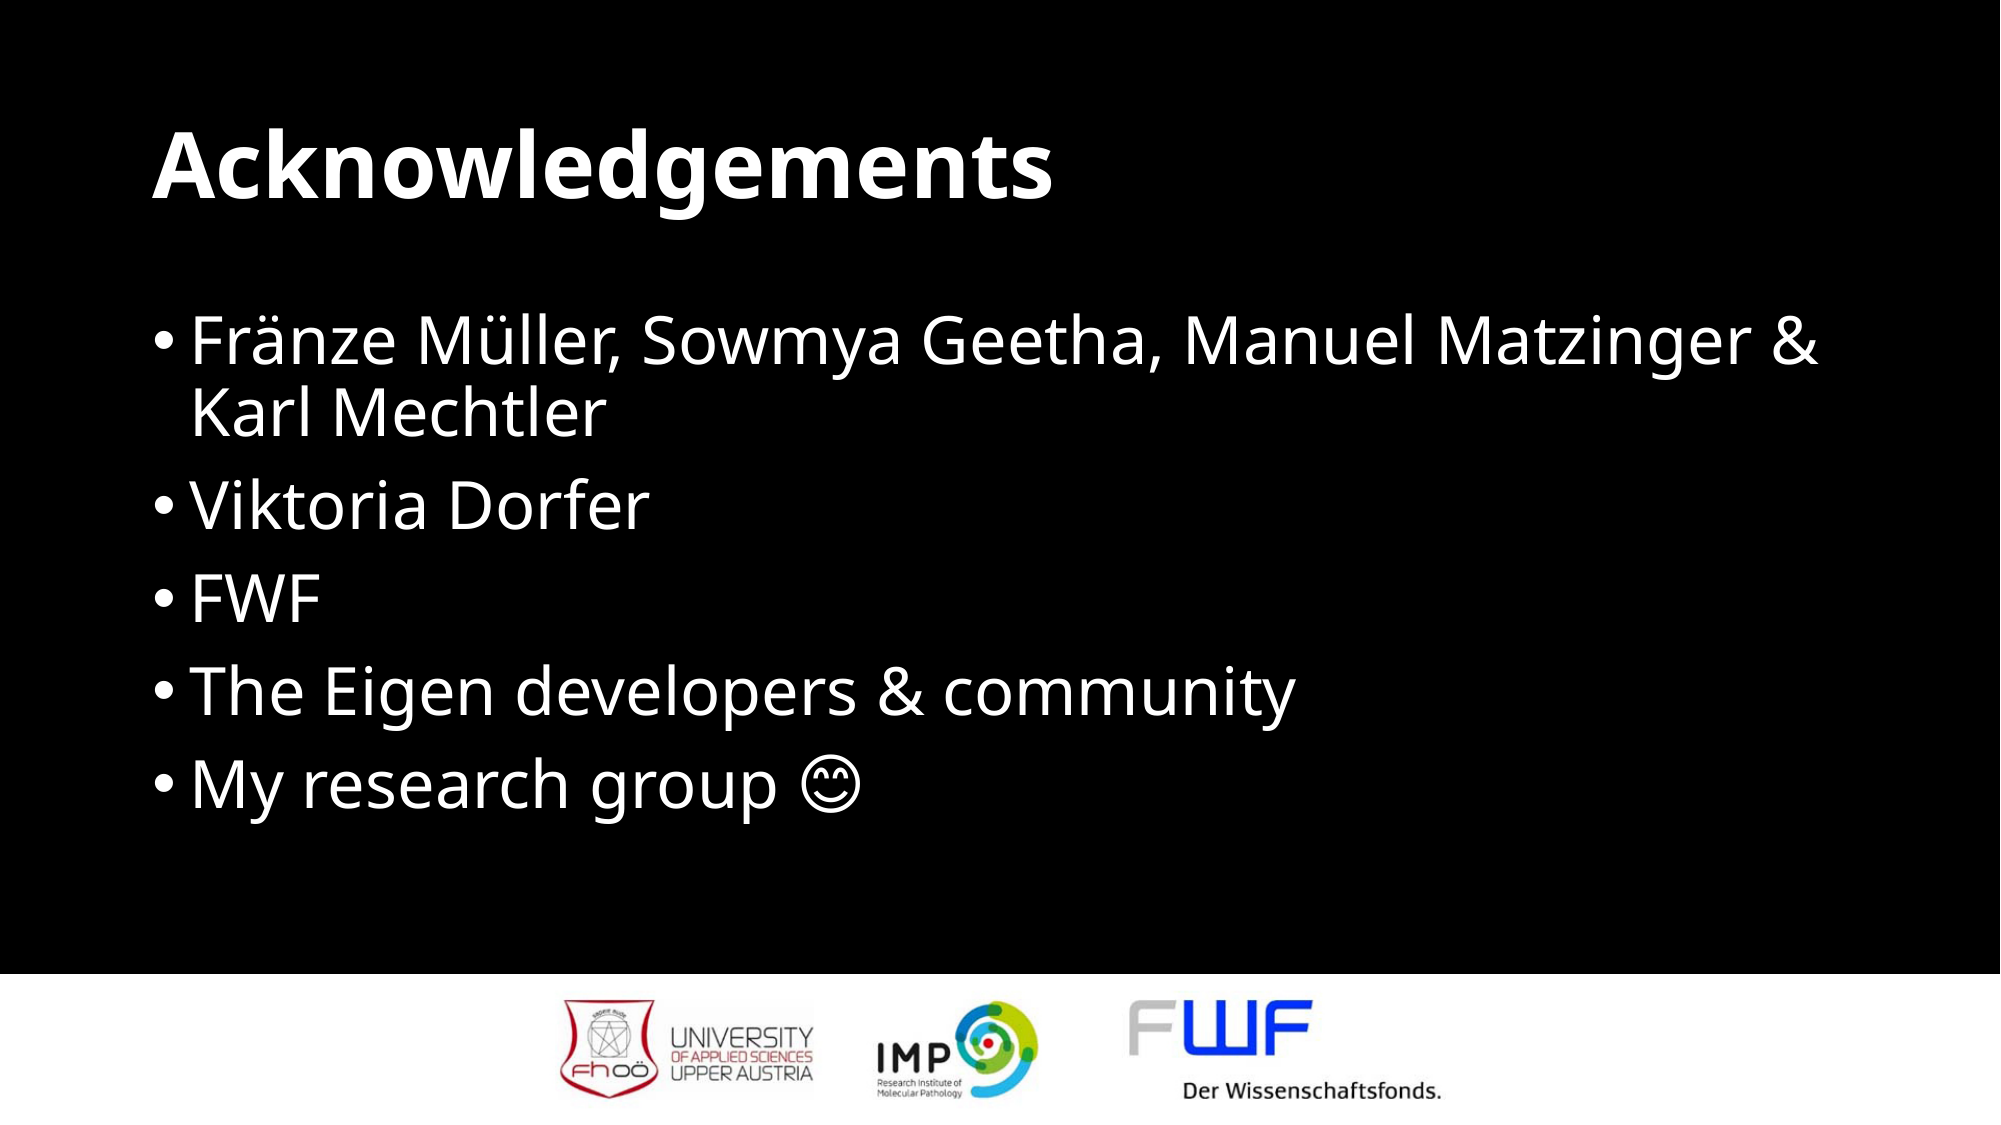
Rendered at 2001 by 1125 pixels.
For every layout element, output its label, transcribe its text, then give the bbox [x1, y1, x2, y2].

list Fränze Müller, Sowmya Geetha, Manuel Matzinger & Karl Mechtler Viktoria Dorfer FWF The Eigen developers & community My research group 😊 [137, 299, 1863, 974]
title Acknowledgements [137, 59, 1863, 278]
picture [0, 974, 2000, 1125]
